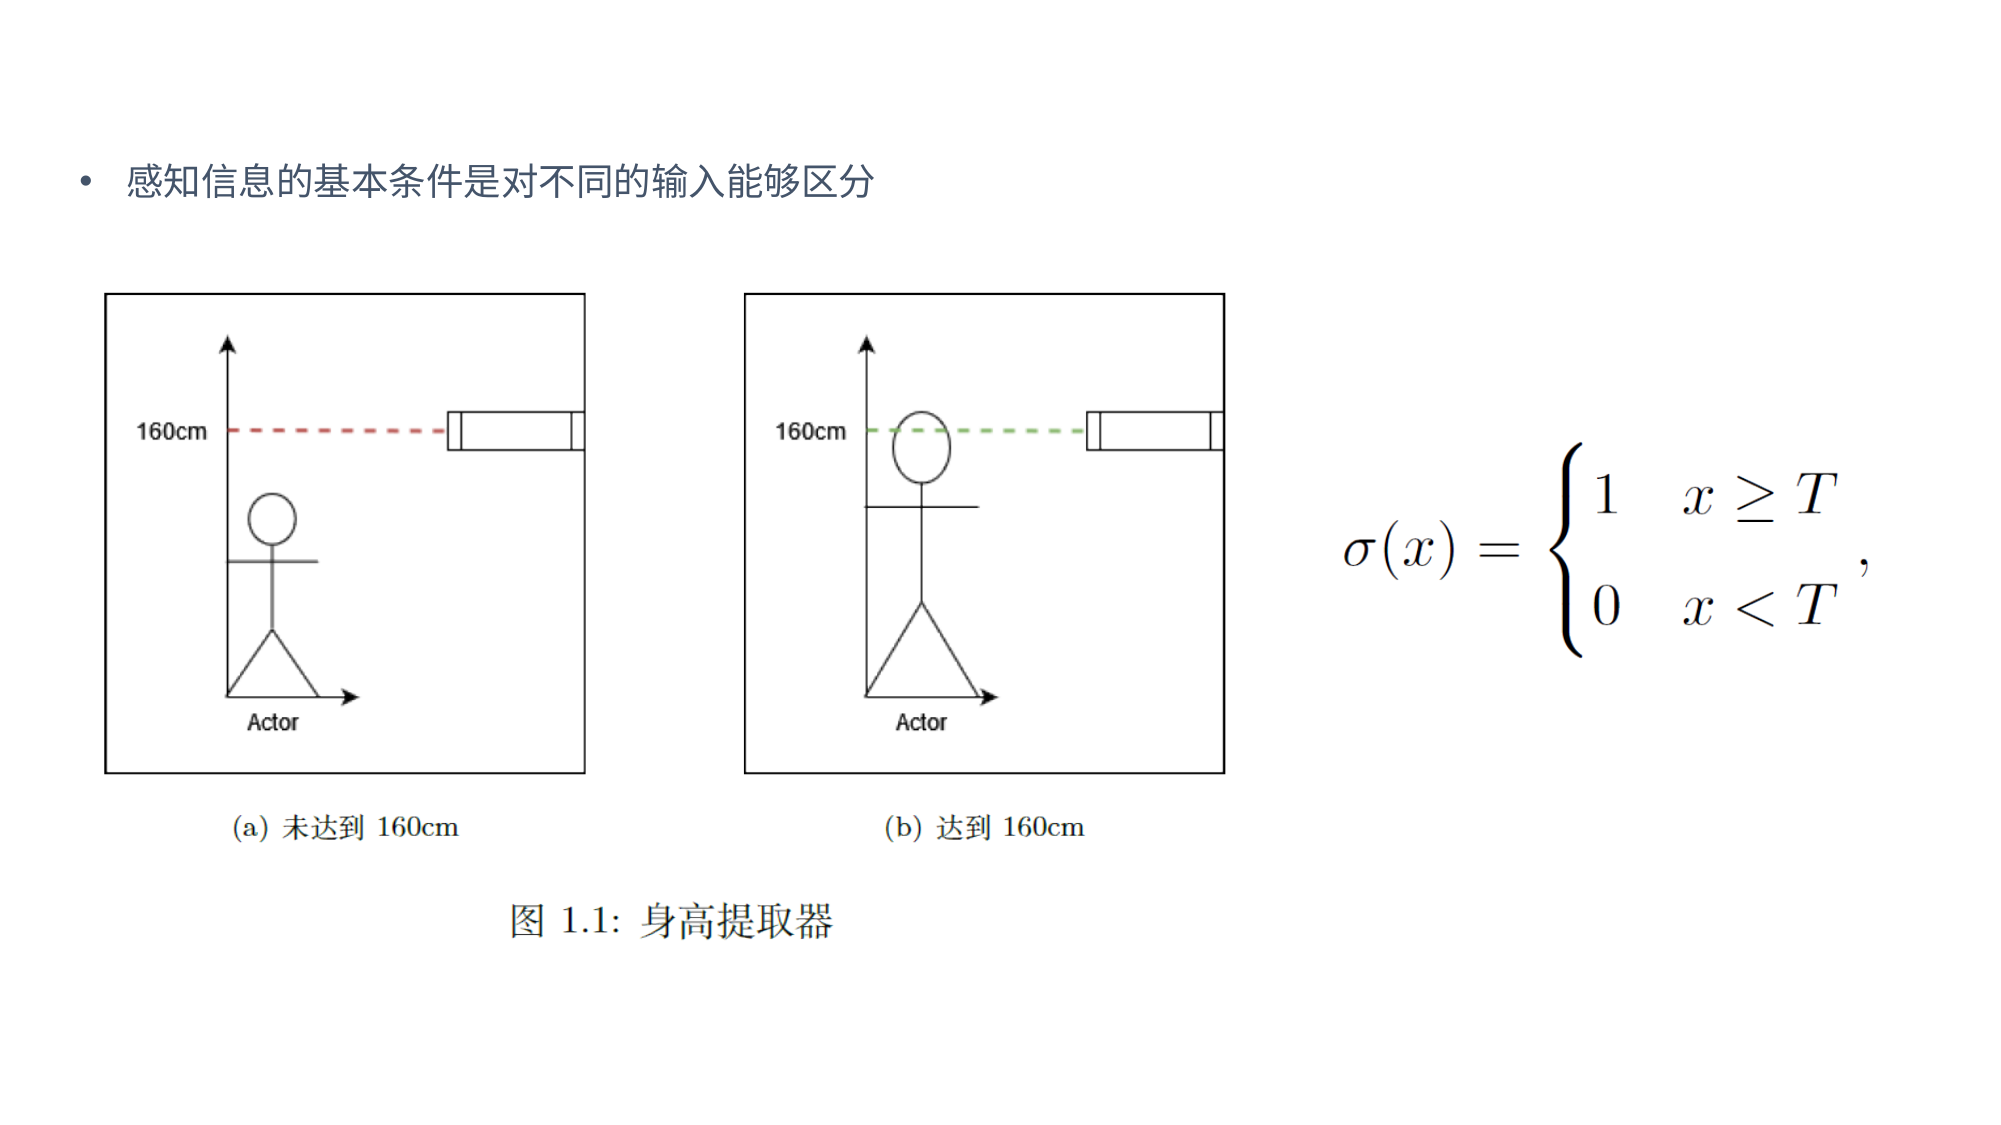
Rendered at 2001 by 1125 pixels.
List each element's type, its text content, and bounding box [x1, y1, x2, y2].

picture [82, 264, 1923, 968]
text_box 感知信息的基本条件是对不同的输入能够区分 [64, 150, 1078, 211]
